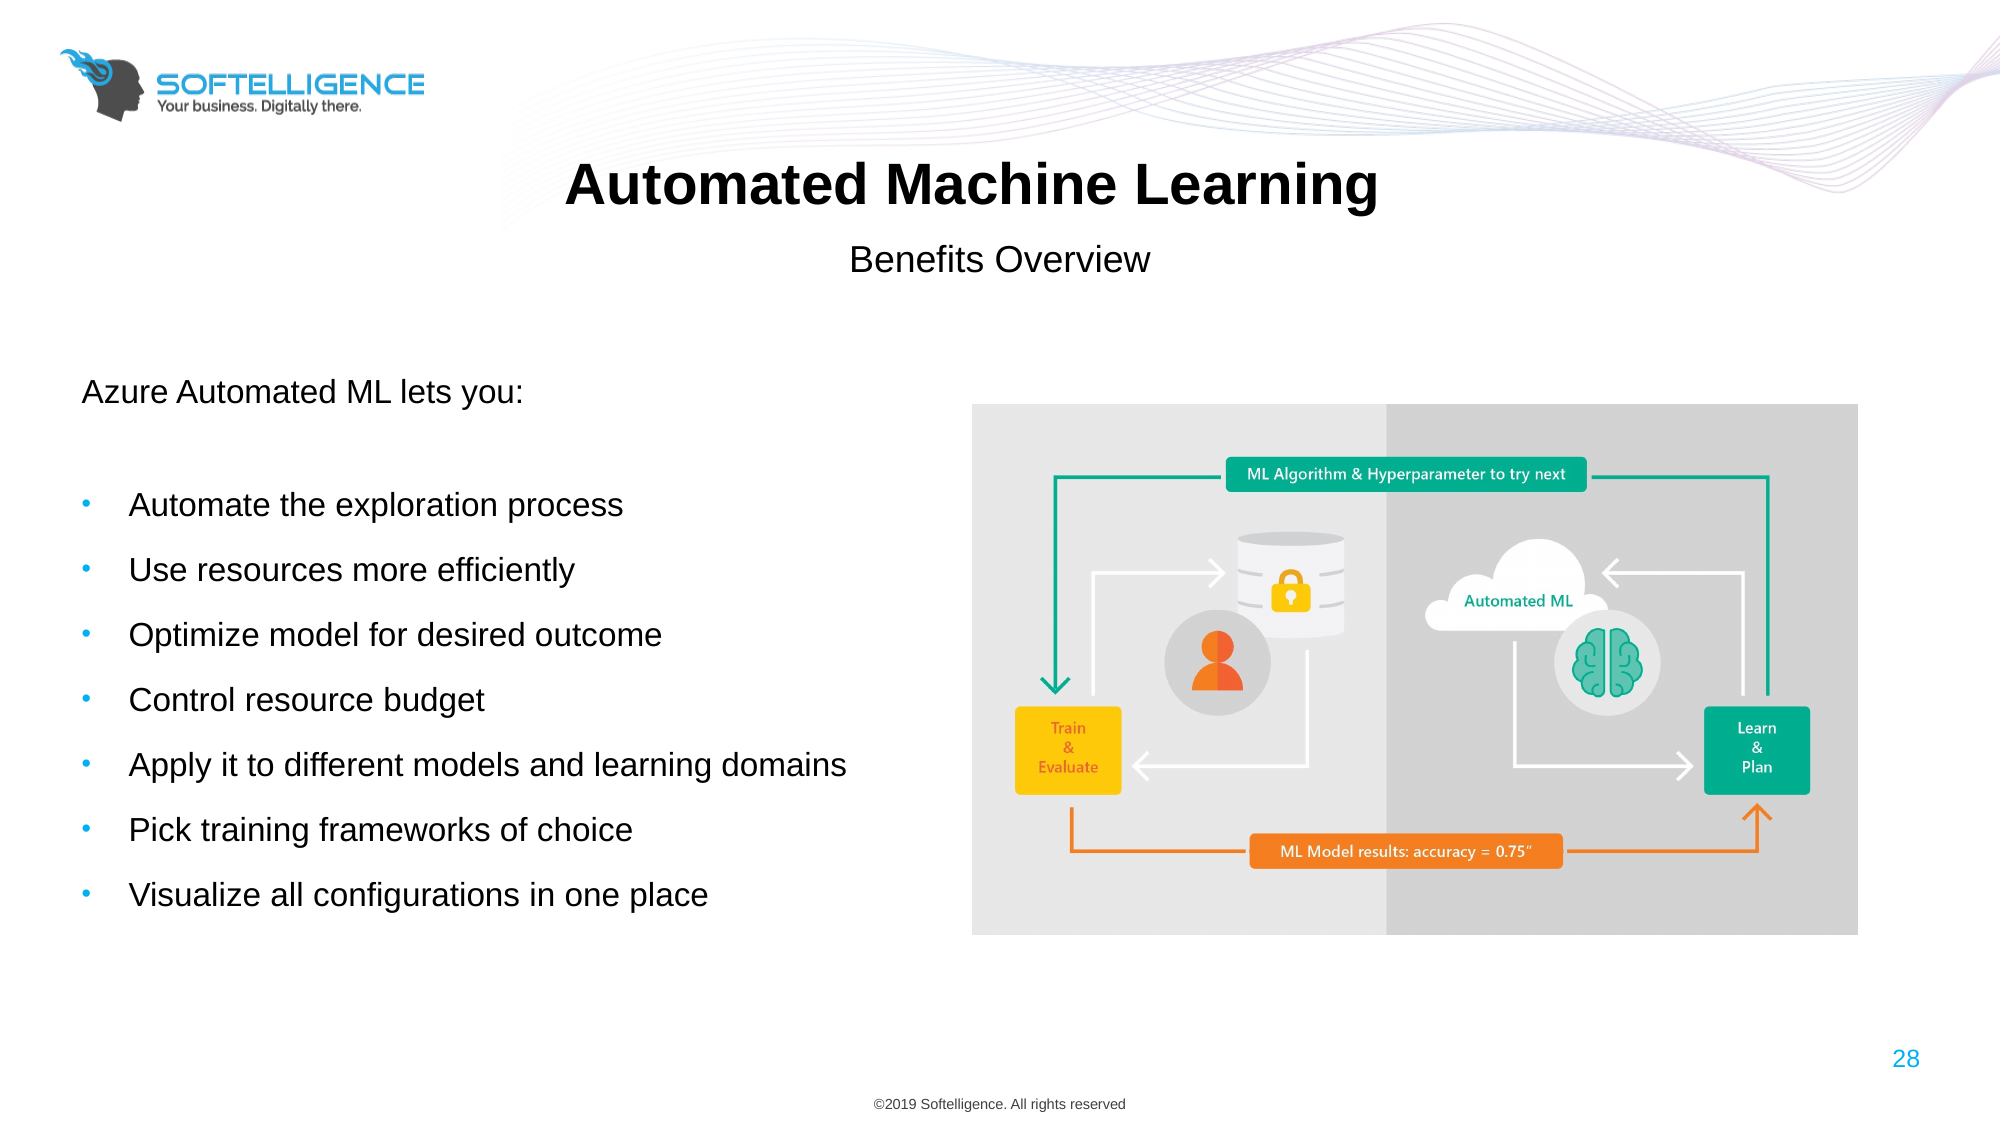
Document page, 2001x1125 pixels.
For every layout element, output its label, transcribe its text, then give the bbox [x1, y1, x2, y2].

picture [972, 404, 1858, 935]
text_box Azure Automated ML lets you: Automate the exploration process Use resources more efficiently Optimize model for desired outcome Control resource budget Apply it to different models and learning domains Pick training frameworks of choice Visualize all configurations in one place [59, 362, 1304, 936]
picture [59, 1, 2000, 238]
title Automated Machine Learning [59, 141, 1887, 222]
footer ©2019 Softelligence. All rights reserved [0, 1087, 2000, 1125]
text_box Benefits Overview [69, 234, 1931, 280]
slide_number 28 [1485, 1027, 1936, 1088]
